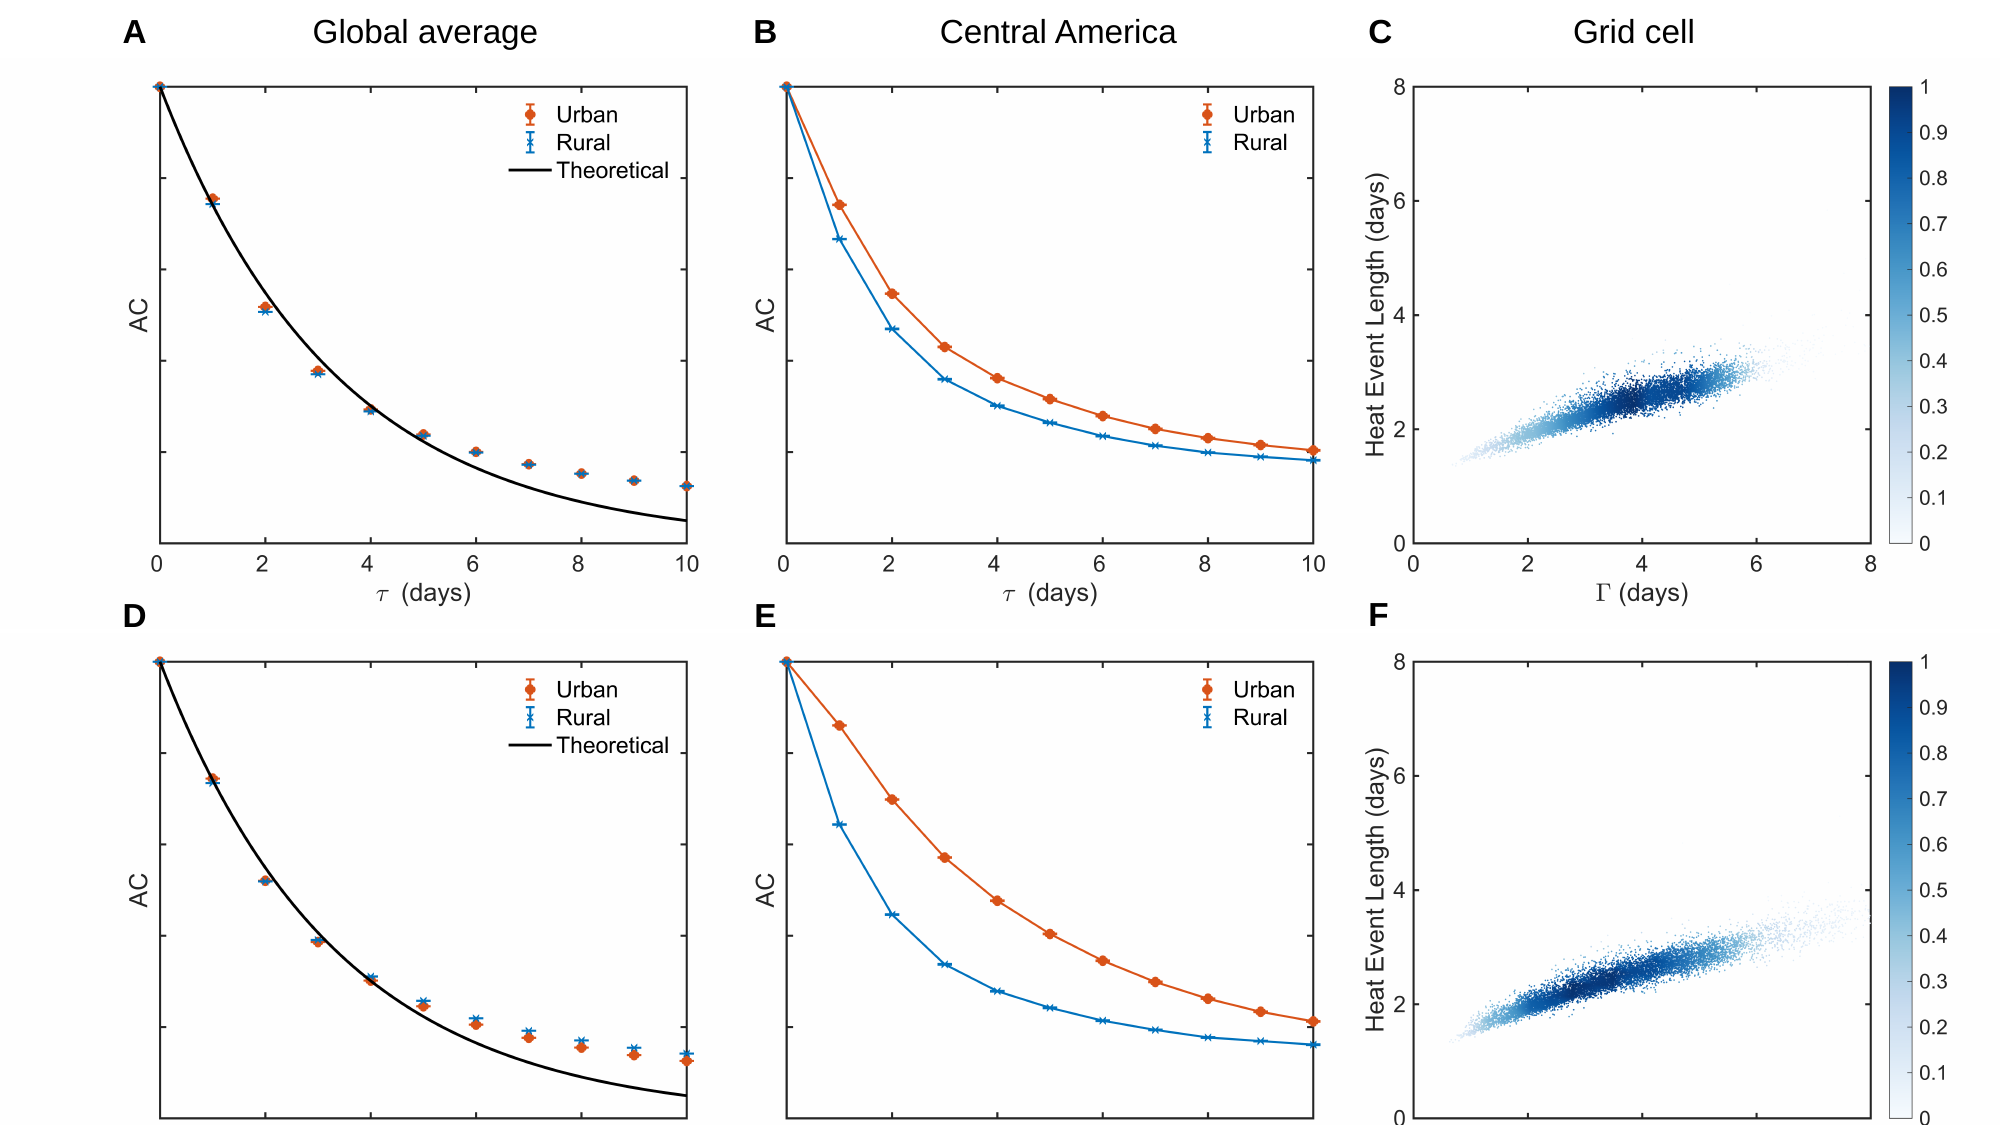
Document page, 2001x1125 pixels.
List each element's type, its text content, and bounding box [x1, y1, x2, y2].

text_box Global average [297, 2, 578, 58]
text_box B [738, 3, 793, 58]
text_box A [107, 3, 162, 58]
picture [0, 58, 2000, 629]
text_box F [1353, 629, 1404, 633]
text_box C [1353, 2, 1408, 58]
picture [0, 633, 2000, 1125]
text_box E [739, 629, 792, 633]
text_box Central America [925, 2, 1205, 58]
text_box Grid cell [1558, 2, 1838, 58]
text_box D [107, 629, 162, 633]
